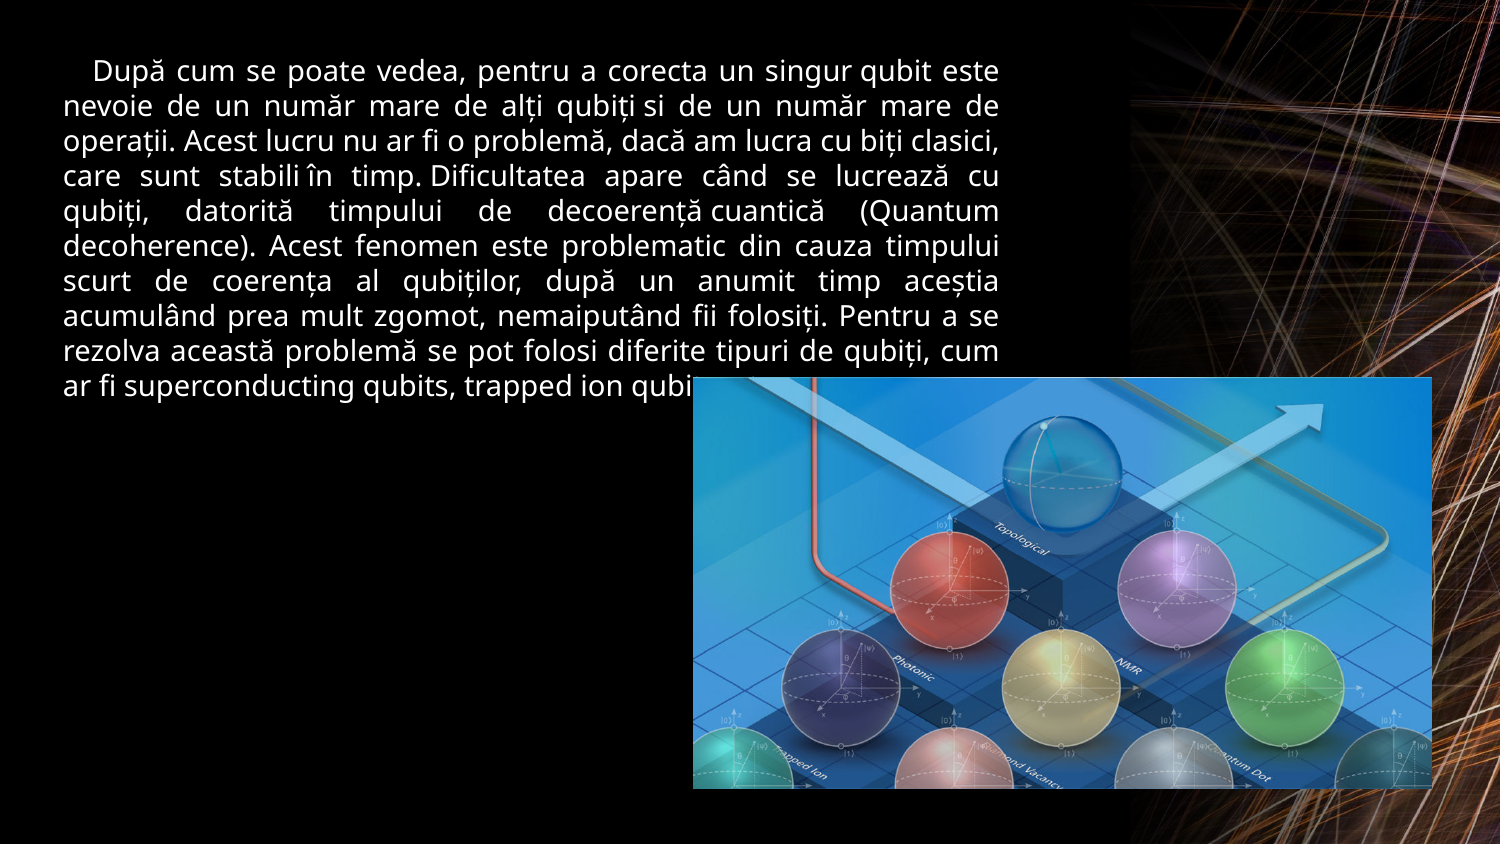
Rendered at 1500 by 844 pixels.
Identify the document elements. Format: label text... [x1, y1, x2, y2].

picture [693, 0, 1500, 844]
text_box După cum se poate vedea, pentru a corecta un singur qubit este nevoie de un număr mare de alți qubiți si de un număr mare de operații. Acest lucru nu ar fi o problemă, dacă am lucra cu biți clasici, care sunt stabili în timp. Dificultatea apare când se lucrează cu qubiți, datorită timpului de decoerență cuantică (Quantum decoherence). Acest fenomen este problematic din cauza timpului scurt de coerența al qubiților, după un anumit timp aceștia acumulând prea mult zgomot, nemaiputând fii folosiți. Pentru a se rezolva această problemă se pot folosi diferite tipuri de qubiți, cum ar fi superconducting qubits, trapped ion qubits, etc. [48, 44, 1016, 410]
